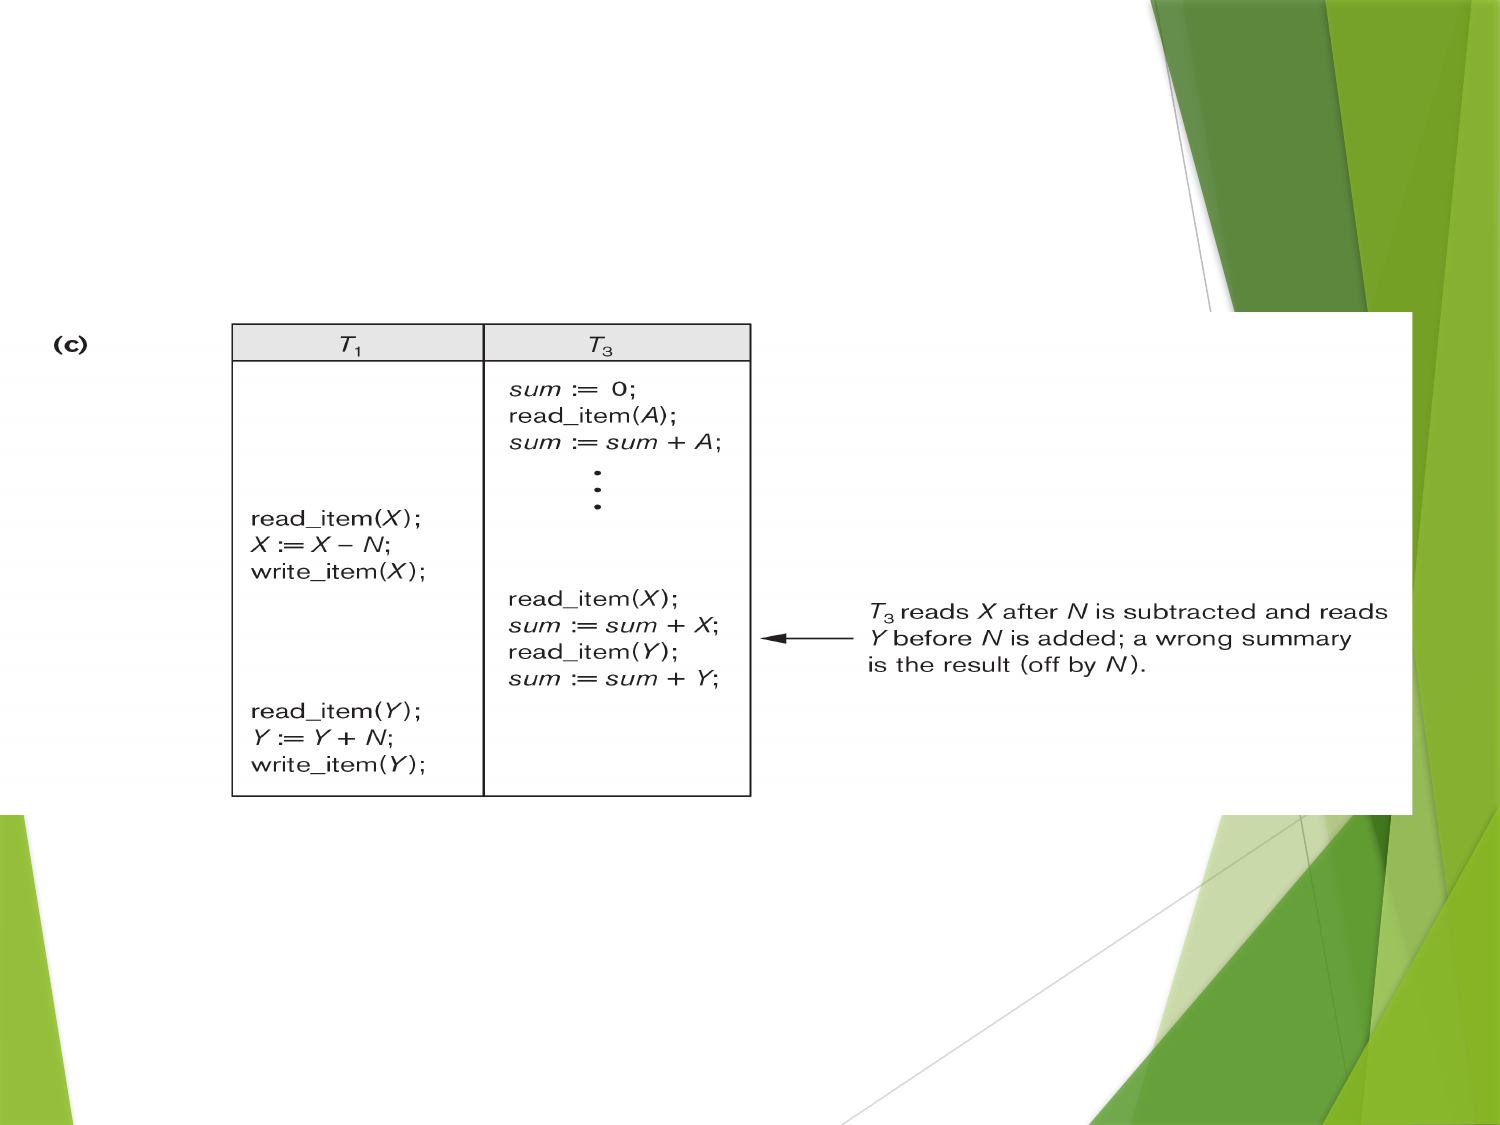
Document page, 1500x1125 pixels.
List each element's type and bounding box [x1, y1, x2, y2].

picture [0, 311, 1413, 816]
